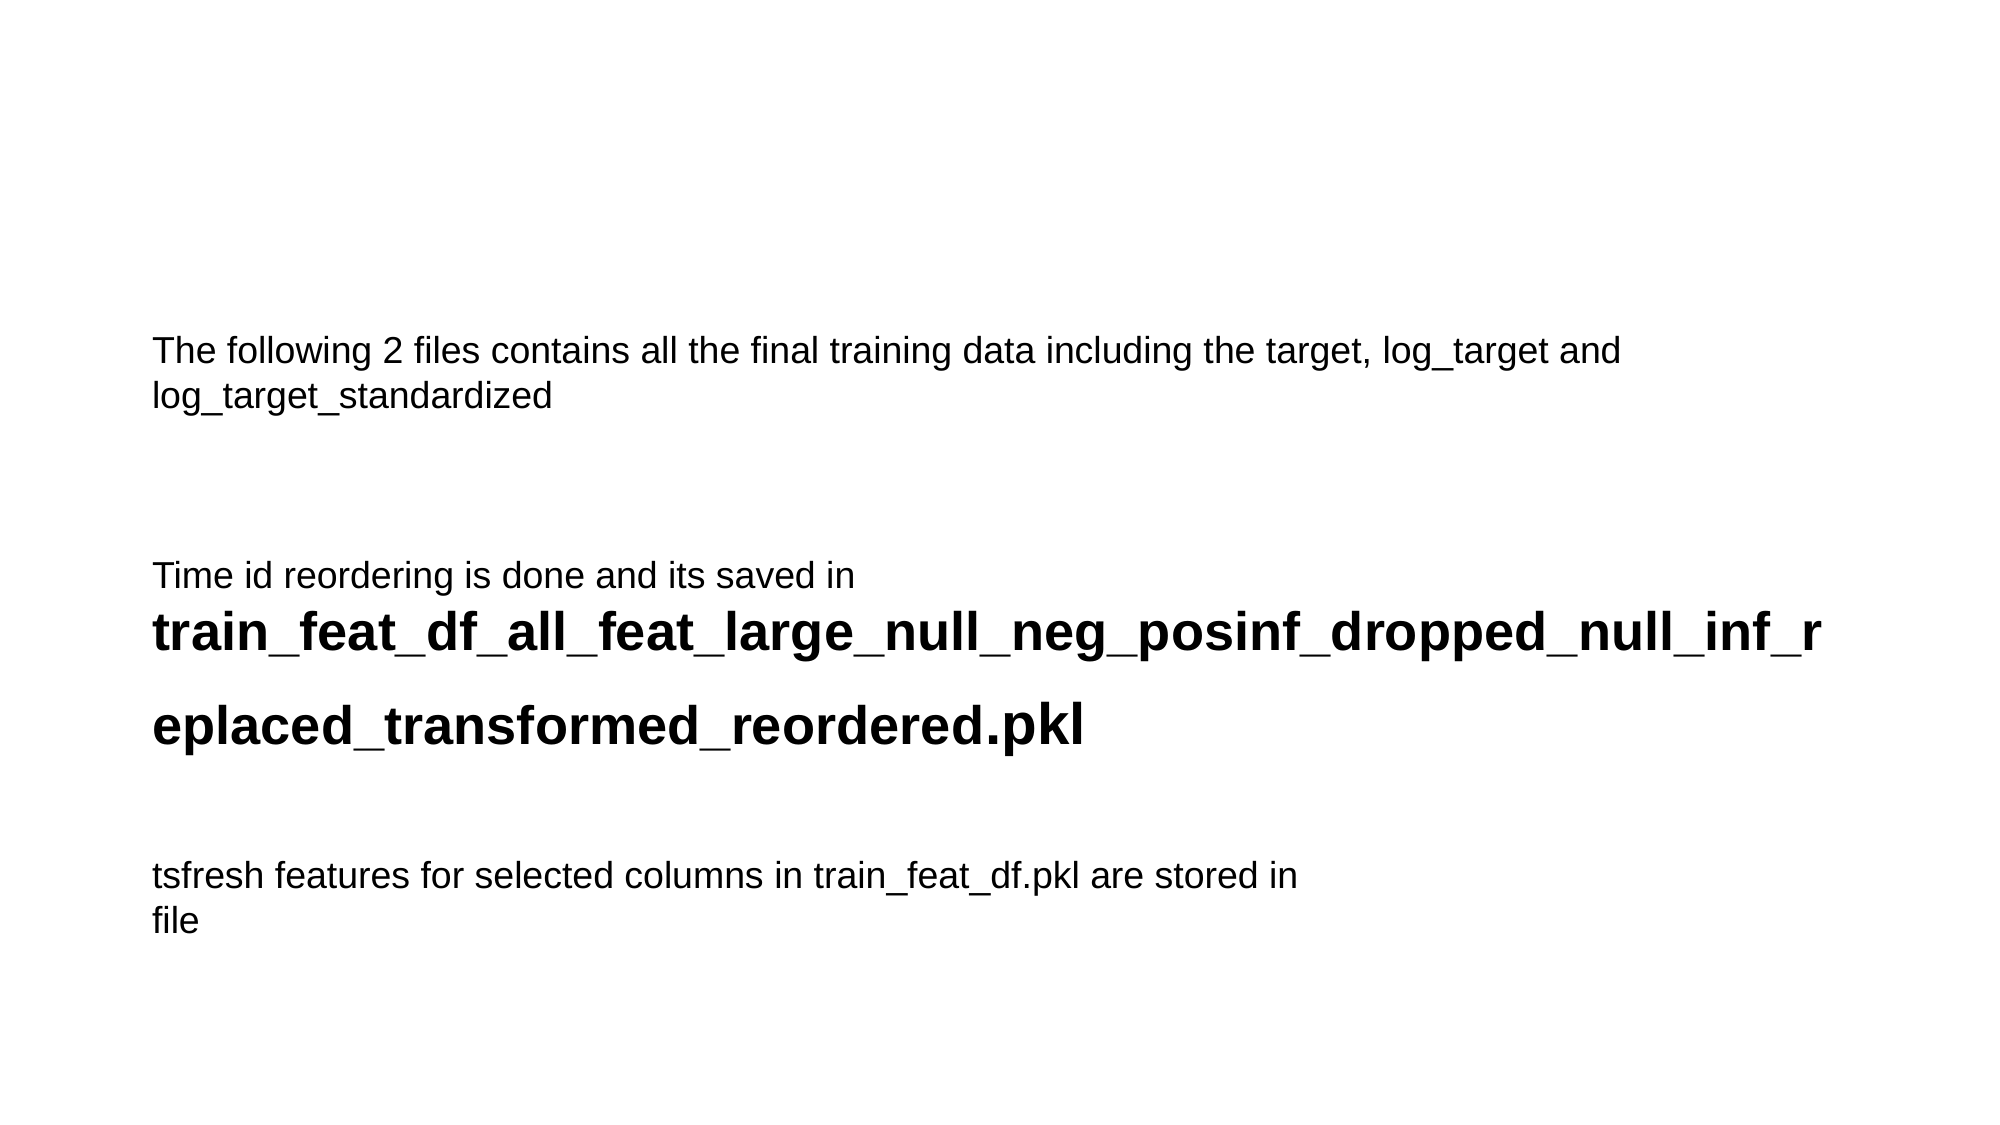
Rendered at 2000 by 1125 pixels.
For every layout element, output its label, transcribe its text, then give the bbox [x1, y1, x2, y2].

title The following 2 files contains all the final training data including the target, log_target and log_target_standardized Time id reordering is done and its saved in train_feat_df_all_feat_large_null_neg_posinf_dropped_null_inf_replaced_transformed_reordered.pkl tsfresh features for selected columns in train_feat_df.pkl are stored in file [137, 525, 1862, 742]
